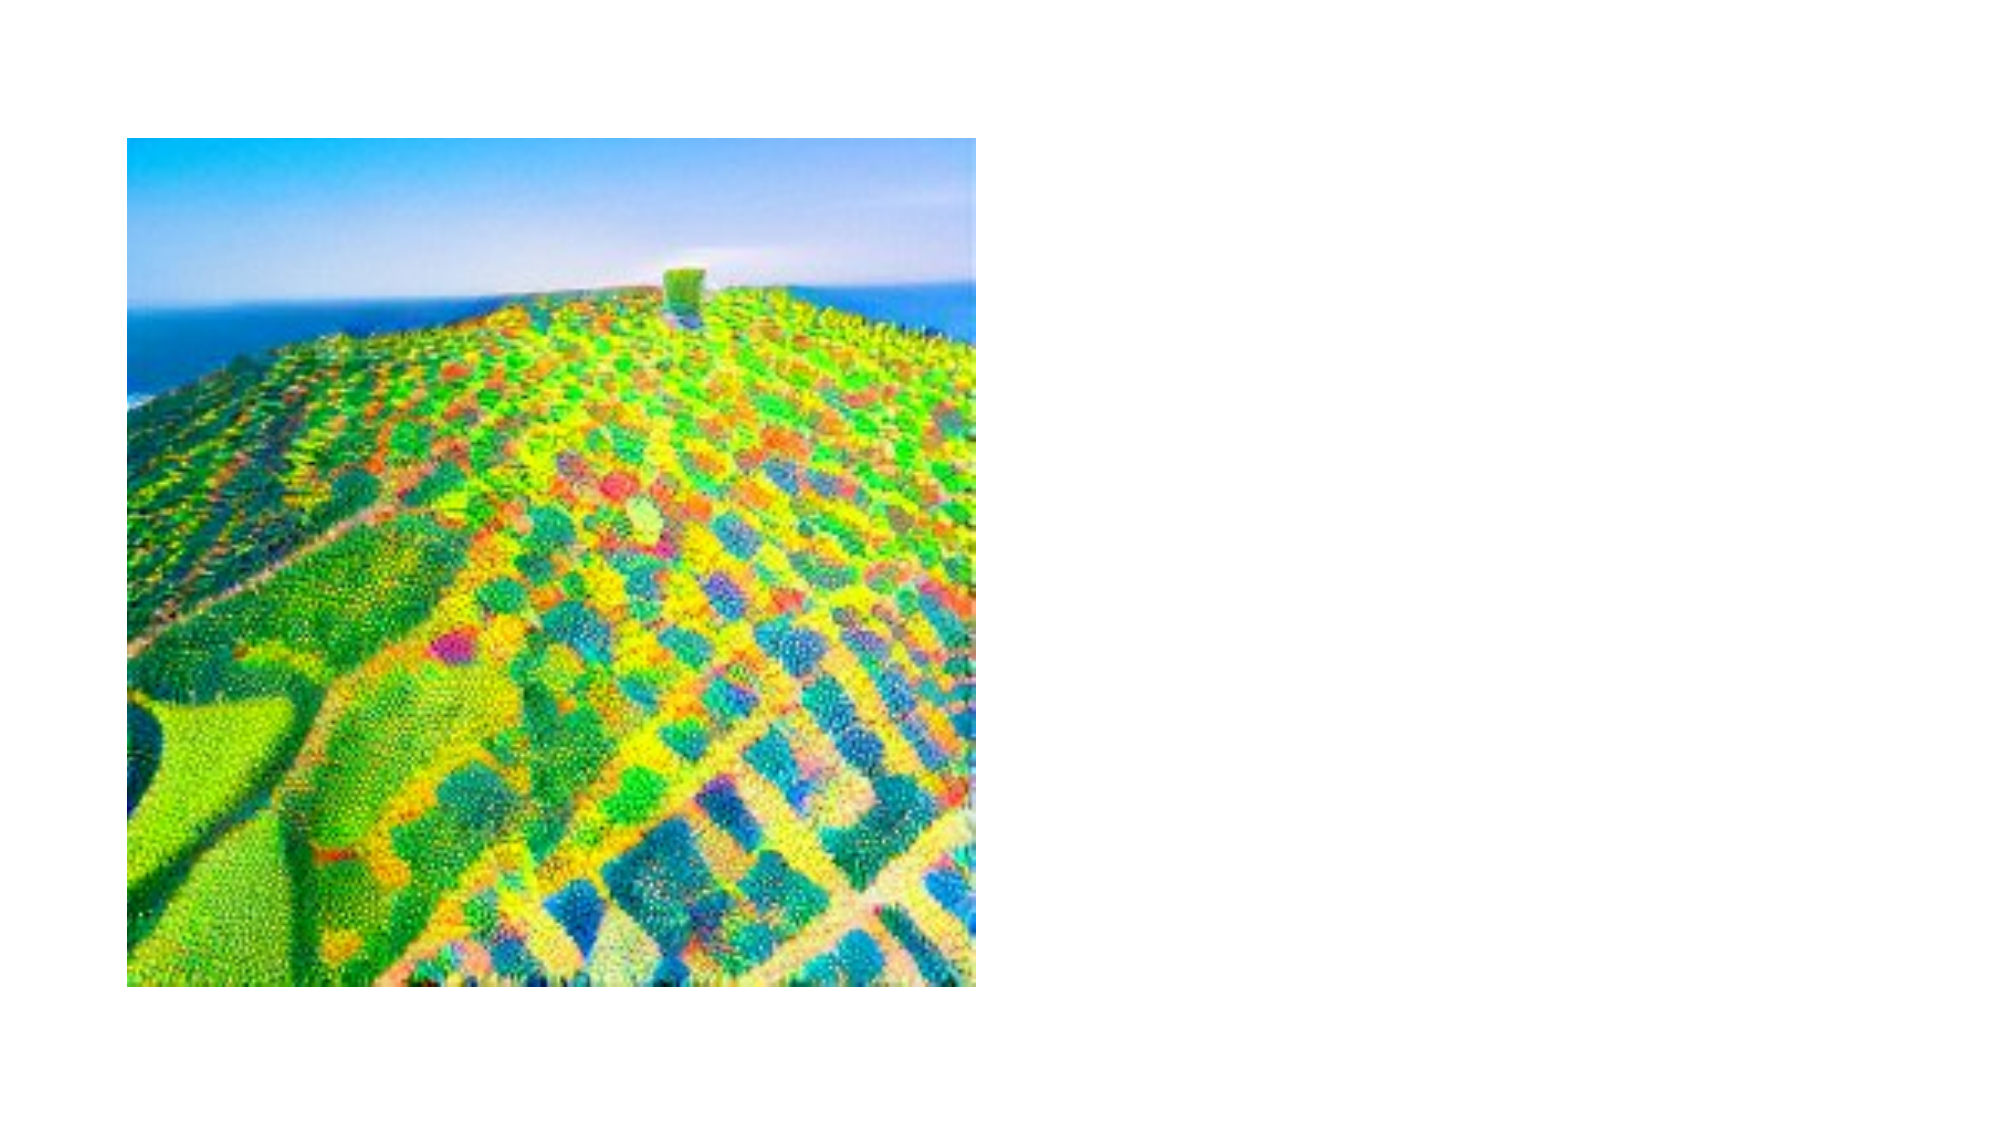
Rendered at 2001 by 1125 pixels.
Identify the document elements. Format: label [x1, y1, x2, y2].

picture [127, 138, 976, 987]
